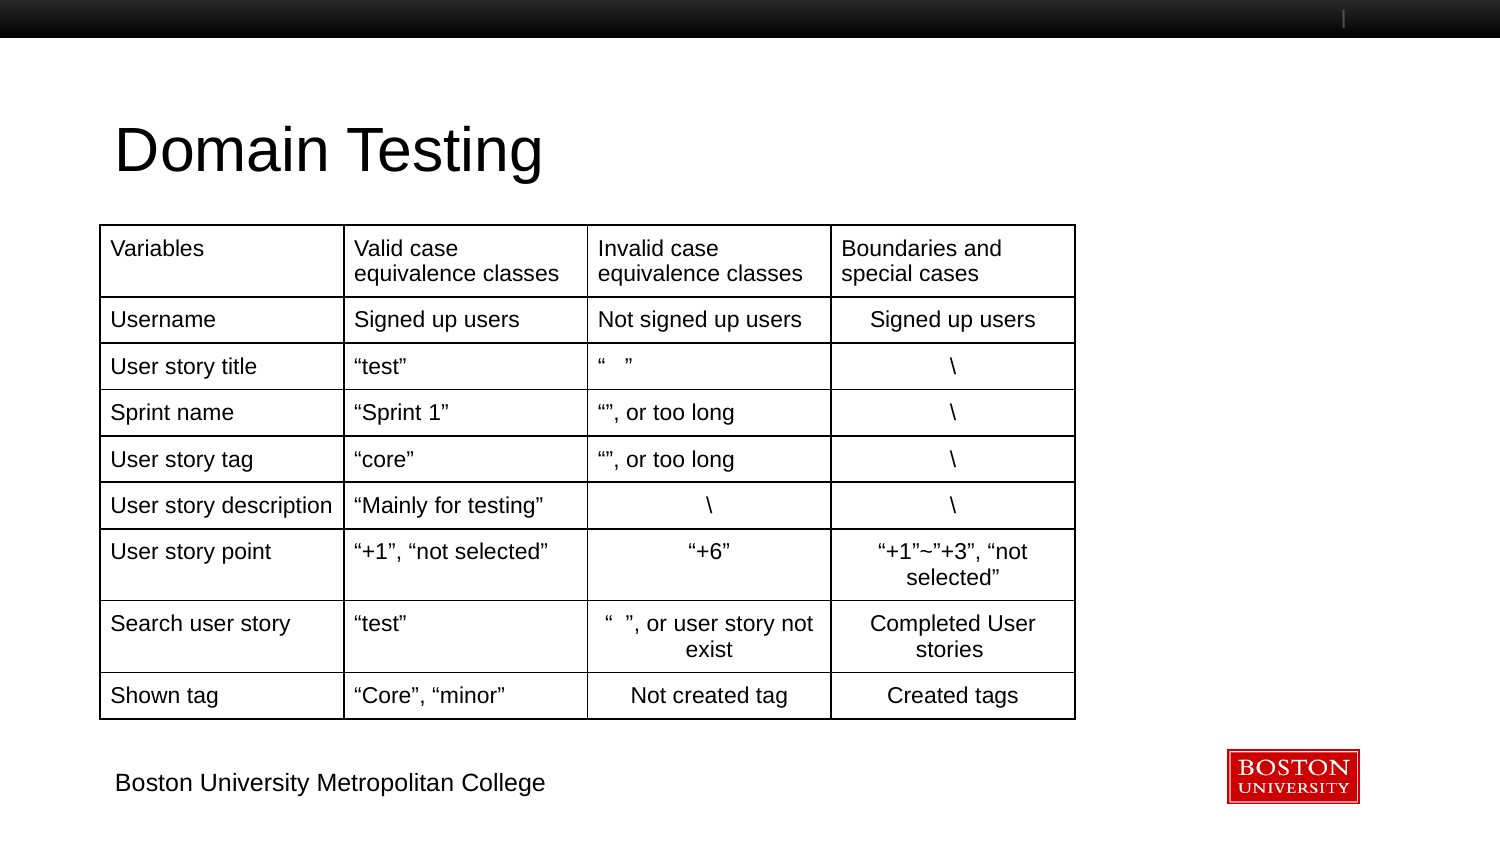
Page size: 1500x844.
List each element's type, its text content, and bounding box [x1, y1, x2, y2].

table_cell Completed User stories [832, 601, 1074, 672]
table_cell “ ” [588, 344, 830, 389]
table_cell Signed up users [345, 298, 587, 342]
table_cell \ [832, 344, 1074, 389]
table_header Variables [101, 226, 343, 296]
table_cell Shown tag [101, 673, 343, 718]
table_cell Not signed up users [588, 298, 830, 342]
table_cell \ [832, 437, 1074, 481]
table_cell “”, or too long [588, 437, 830, 481]
table_cell \ [832, 390, 1074, 435]
title Domain Testing [99, 93, 1400, 179]
table_cell Username [101, 298, 343, 342]
table_cell “Sprint 1” [345, 390, 587, 435]
table_cell User story description [101, 483, 343, 528]
table_cell “test” [345, 601, 587, 672]
table_header Invalid case equivalence classes [588, 226, 830, 296]
table_cell “”, or too long [588, 390, 830, 435]
table_header Boundaries and special cases [832, 226, 1074, 296]
table_cell “+6” [588, 530, 830, 600]
table_cell \ [832, 483, 1074, 528]
table_cell Not created tag [588, 673, 830, 718]
table_cell Signed up users [832, 298, 1074, 342]
table_cell User story title [101, 344, 343, 389]
table_cell “core” [345, 437, 587, 481]
table_cell “ ”, or user story not exist [588, 601, 830, 672]
table_cell Created tags [832, 673, 1074, 718]
table_cell User story point [101, 530, 343, 600]
table_cell Sprint name [101, 390, 343, 435]
table_cell User story tag [101, 437, 343, 481]
table_cell “test” [345, 344, 587, 389]
picture [1227, 749, 1360, 804]
table_cell “+1”, “not selected” [345, 530, 587, 600]
table_cell \ [588, 483, 830, 528]
table_cell “Mainly for testing” [345, 483, 587, 528]
table_cell Search user story [101, 601, 343, 672]
table_header Valid case equivalence classes [345, 226, 587, 296]
table_cell “+1”~”+3”, “not selected” [832, 530, 1074, 600]
table_cell “Core”, “minor” [345, 673, 587, 718]
